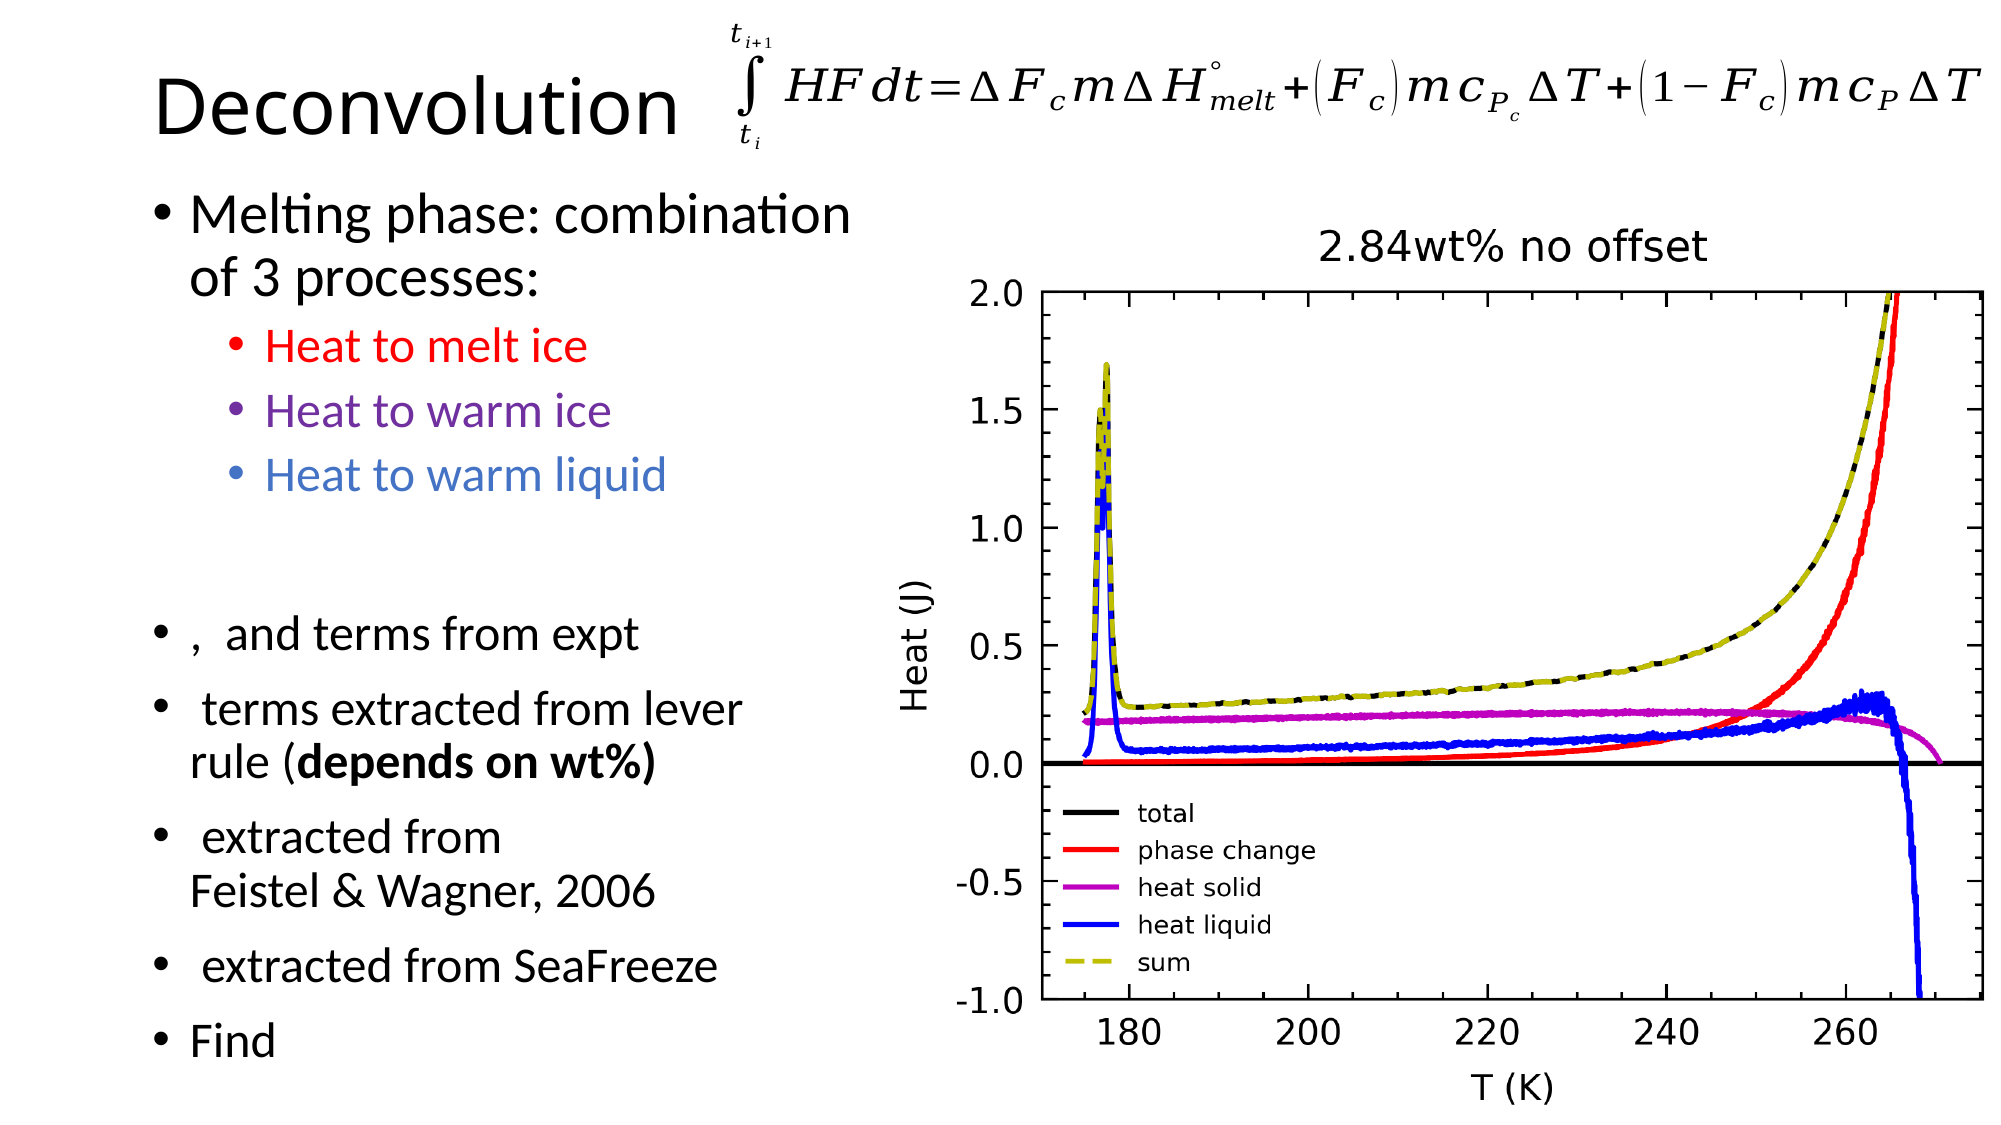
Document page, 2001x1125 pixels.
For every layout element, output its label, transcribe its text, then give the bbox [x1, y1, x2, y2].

text_box Deconvolution [137, 59, 1863, 159]
picture [881, 210, 2000, 1125]
